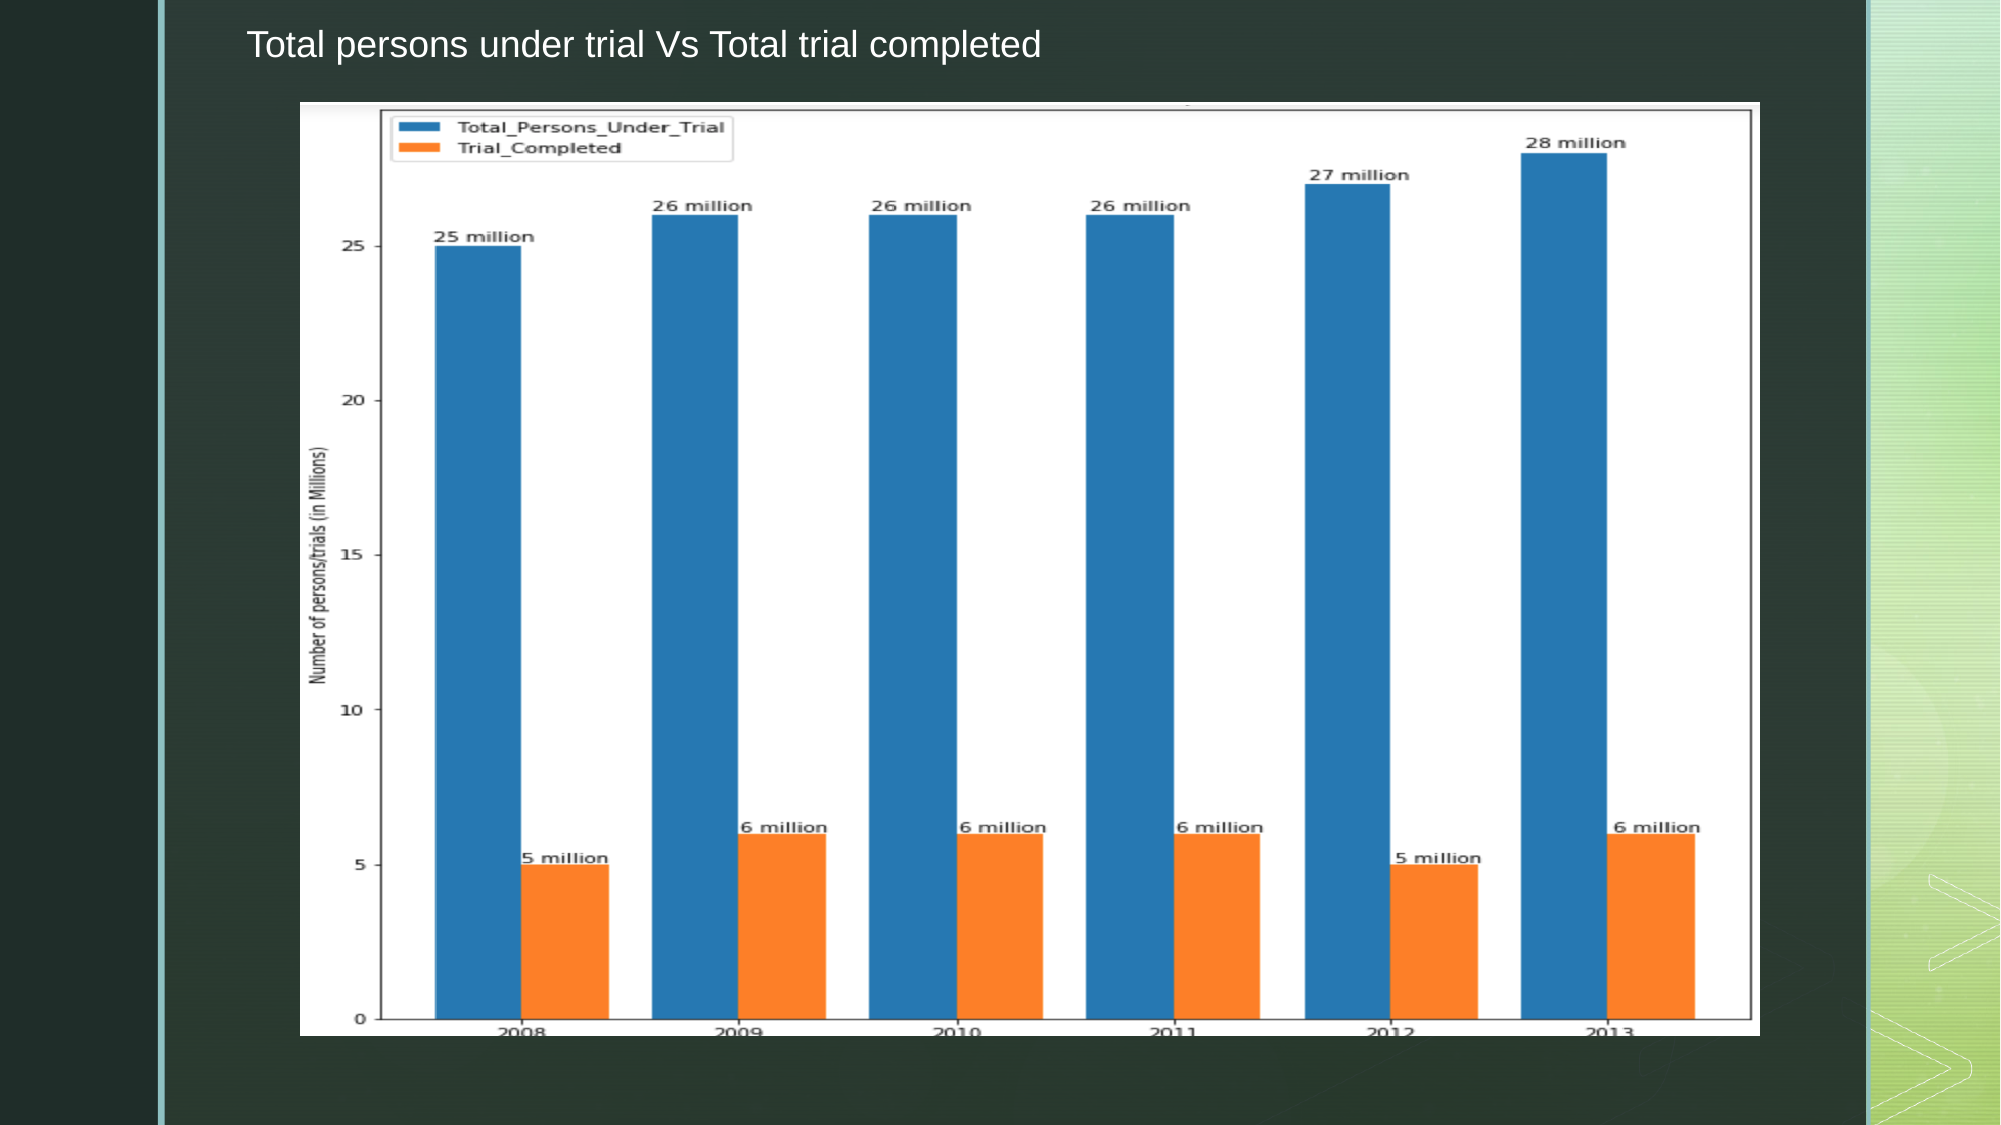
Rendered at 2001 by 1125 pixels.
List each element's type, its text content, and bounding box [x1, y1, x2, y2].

text_box Total persons under trial Vs Total trial completed [231, 12, 1450, 73]
picture [299, 102, 1760, 1036]
picture [1871, 0, 2001, 1125]
